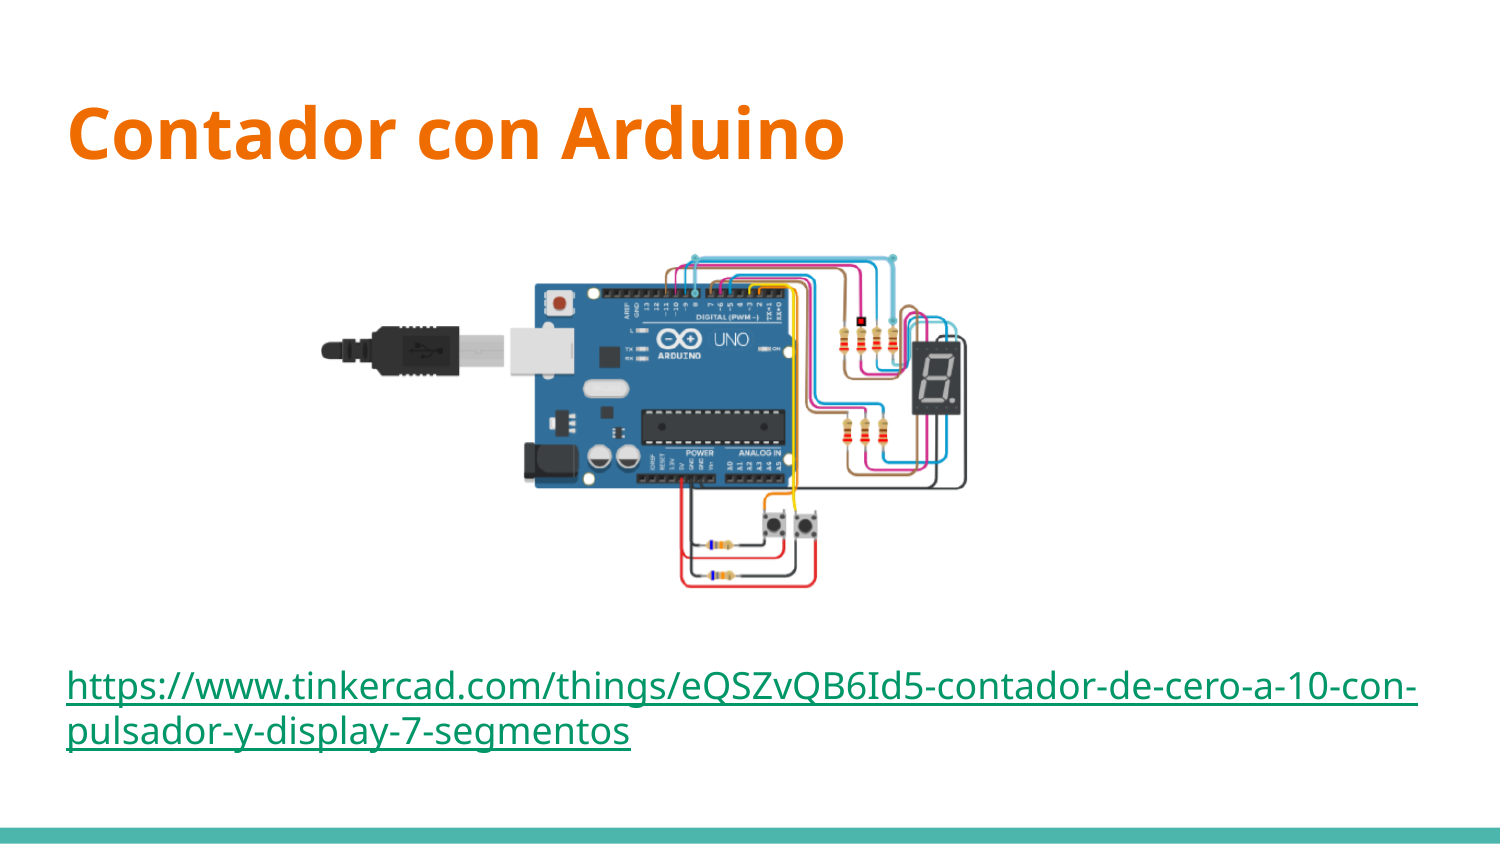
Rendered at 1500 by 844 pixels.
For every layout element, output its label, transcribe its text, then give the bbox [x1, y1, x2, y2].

picture [281, 197, 979, 600]
list https://www.tinkercad.com/things/eQSZvQB6Id5-contador-de-cero-a-10-con-pulsador-y-display-7-segmentos [51, 639, 1449, 750]
title Contador con Arduino [51, 72, 1449, 189]
